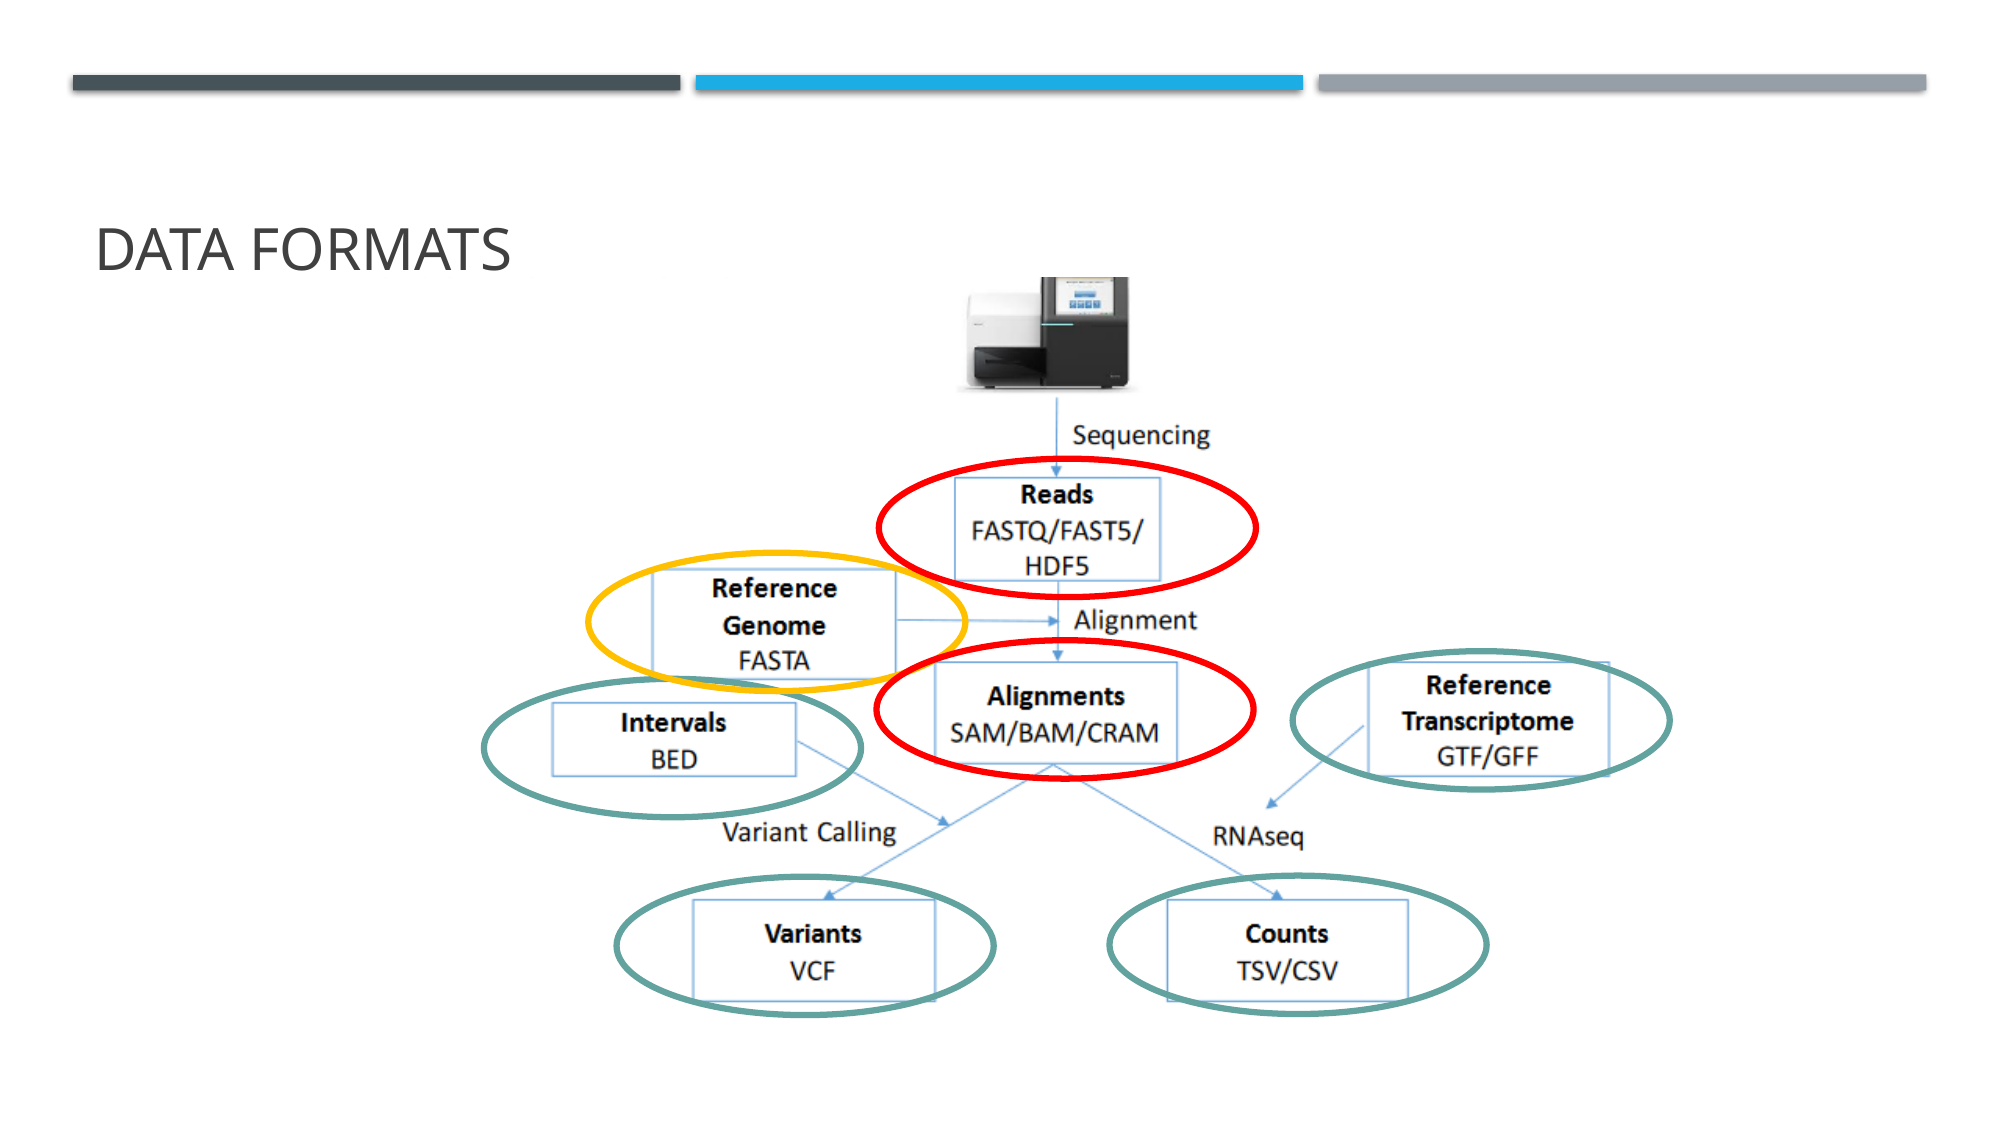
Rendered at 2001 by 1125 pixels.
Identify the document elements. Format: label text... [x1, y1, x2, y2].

picture [297, 276, 1700, 1065]
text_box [876, 458, 1257, 779]
title Data formats [94, 119, 1904, 282]
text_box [483, 650, 1670, 1016]
